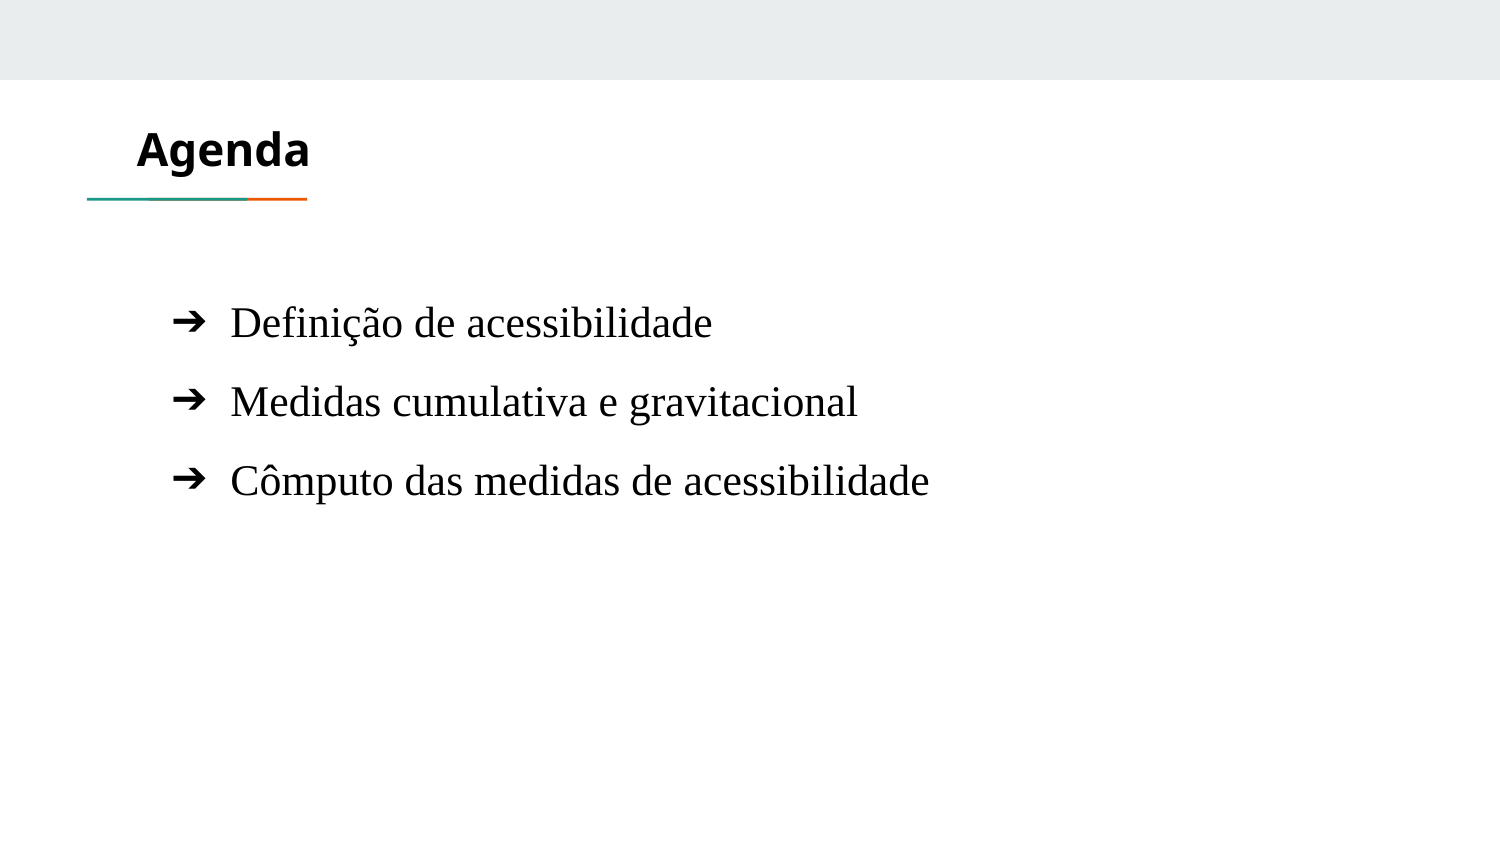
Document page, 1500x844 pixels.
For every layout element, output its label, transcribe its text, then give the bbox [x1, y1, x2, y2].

text_box Agenda [121, 106, 1259, 192]
text_box Definição de acessibilidade Medidas cumulativa e gravitacional Cômputo das medidas de acessibilidade [140, 252, 969, 549]
